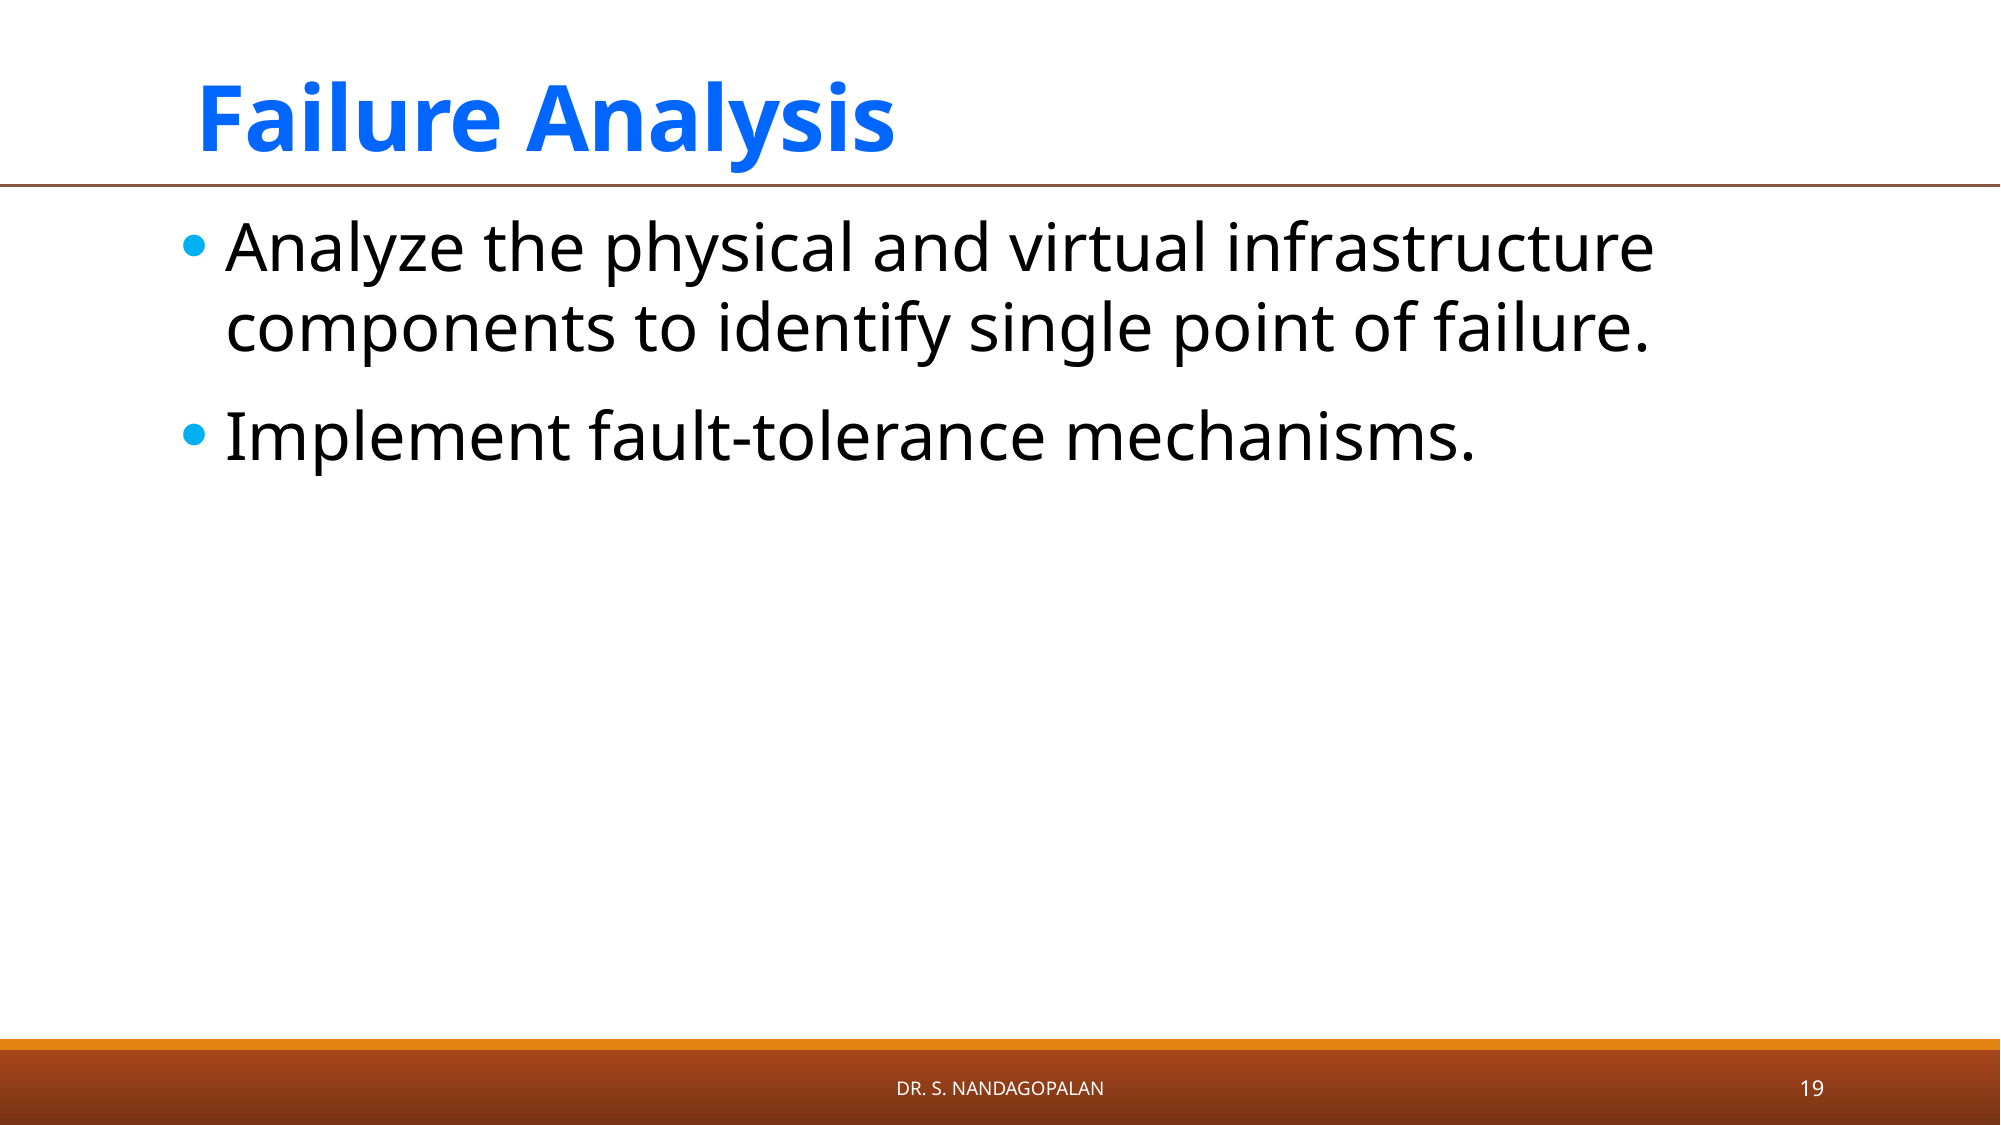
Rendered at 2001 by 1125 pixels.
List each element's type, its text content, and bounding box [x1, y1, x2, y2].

list Analyze the physical and virtual infrastructure components to identify single point of failure. Implement fault-tolerance mechanisms. [180, 196, 1691, 1026]
title Failure Analysis [180, 47, 1691, 178]
slide_number 19 [1624, 1059, 1840, 1120]
footer Dr. S. Nandagopalan [604, 1059, 1396, 1120]
